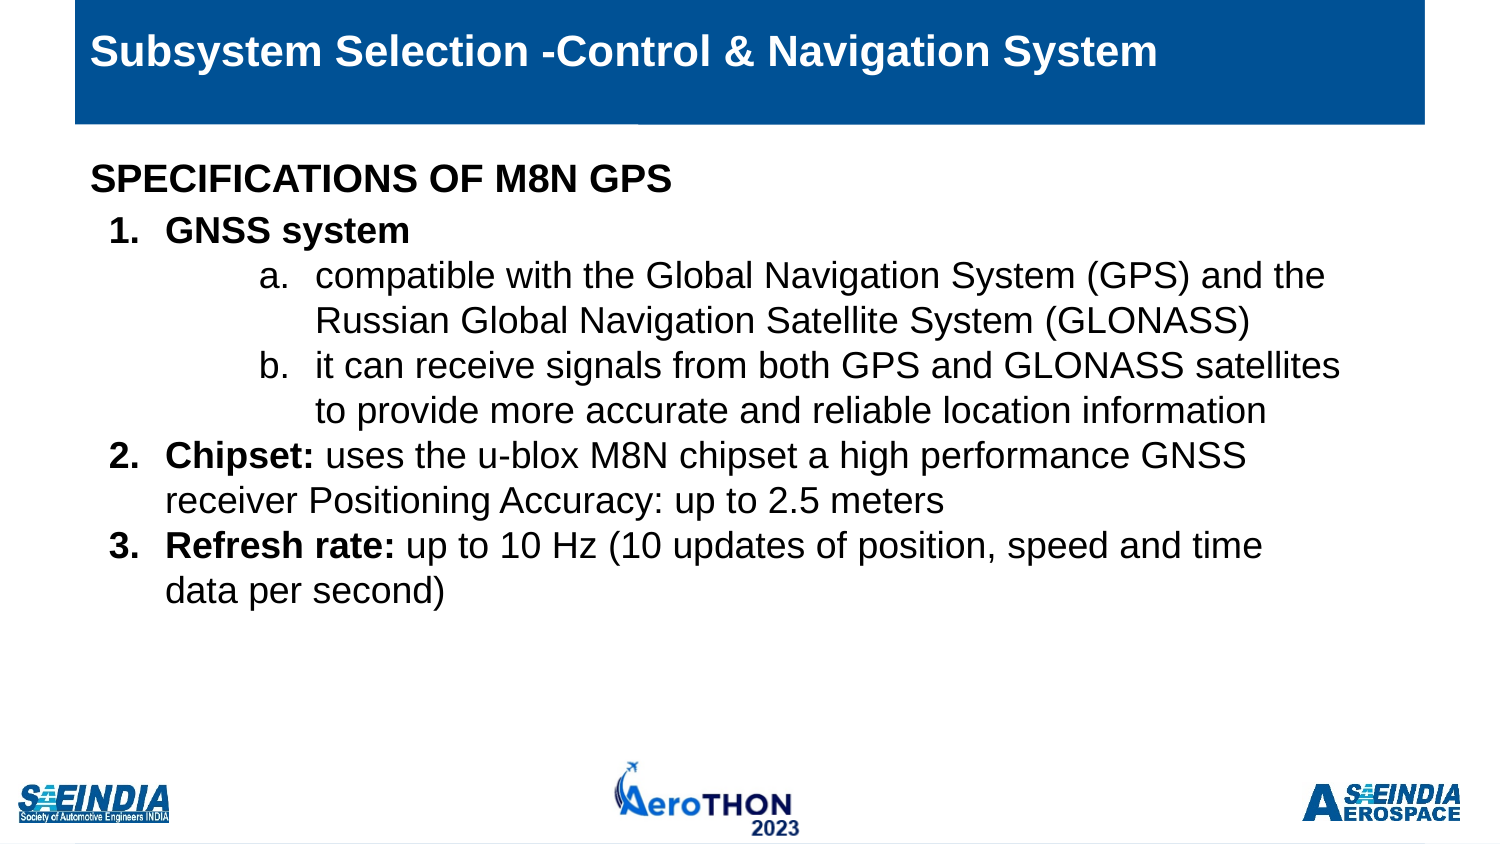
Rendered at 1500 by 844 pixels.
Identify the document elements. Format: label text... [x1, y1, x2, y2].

text_box SPECIFICATIONS OF M8N GPS GNSS system compatible with the Global Navigation System (GPS) and the Russian Global Navigation Satellite System (GLONASS) it can receive signals from both GPS and GLONASS satellites to provide more accurate and reliable location information Chipset: uses the u-blox M8N chipset a high performance GNSS receiver Positioning Accuracy: up to 2.5 meters Refresh rate: up to 10 Hz (10 updates of position, speed and time data per second) [74, 137, 1357, 627]
picture [18, 782, 169, 823]
title Subsystem Selection -Control & Navigation System [89, 22, 1440, 105]
picture [599, 748, 807, 842]
picture [1302, 782, 1460, 821]
